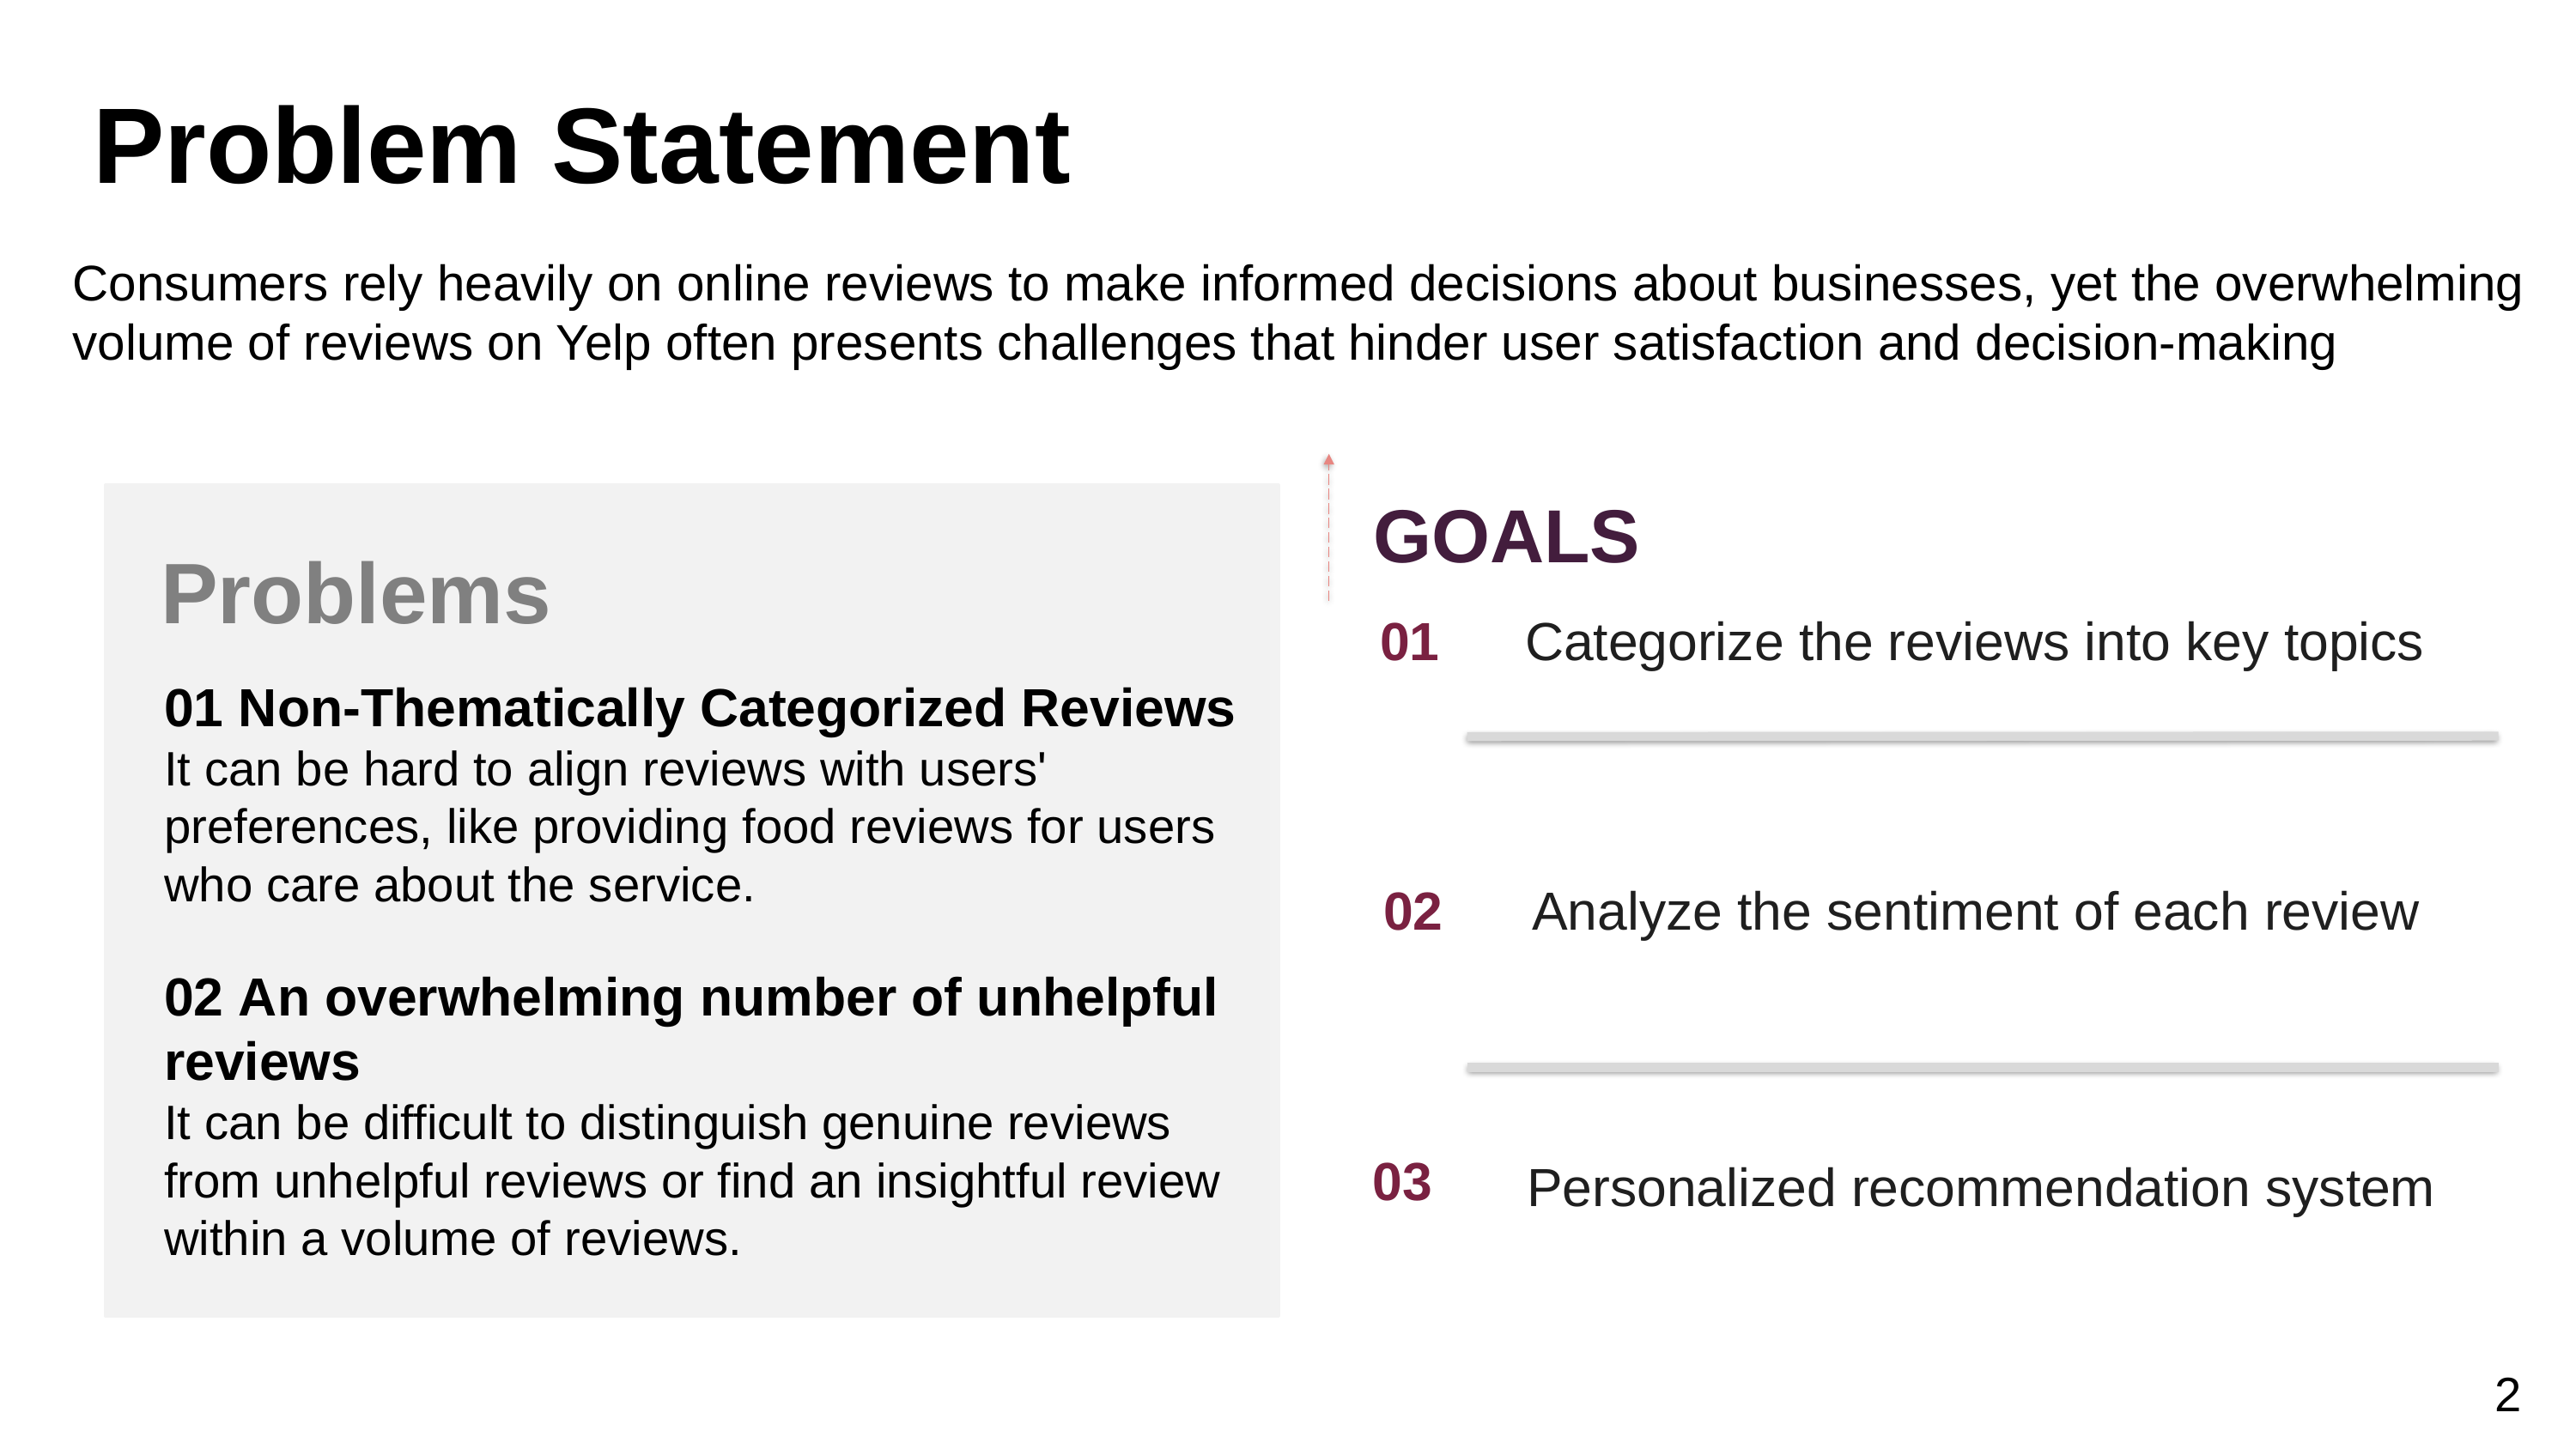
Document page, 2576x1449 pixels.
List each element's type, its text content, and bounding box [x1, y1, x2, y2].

text_box Problem Statement [80, 69, 2576, 211]
text_box 2 [2482, 1357, 2556, 1428]
text_box Consumers rely heavily on online reviews to make informed decisions about businesses, yet the overwhelming volume of reviews on Yelp often presents challenges that hinder user satisfaction and decision-making [59, 244, 2576, 377]
text_box 02 [1370, 870, 1478, 1012]
text_box Personalized recommendation system [1514, 1147, 2503, 1224]
text_box Analyze the sentiment of each review [1519, 860, 2508, 947]
text_box 03 [1360, 1140, 1467, 1282]
text_box Categorize the reviews into key topics [1512, 600, 2576, 678]
text_box [104, 483, 1280, 1318]
text_box [20, 18, 259, 233]
text_box 01 [1367, 600, 1474, 743]
text_box GOALS [1360, 481, 1679, 585]
text_box Problems [148, 531, 896, 648]
text_box [1680, 1171, 2557, 1342]
text_box 01 Non-Thematically Categorized Reviews It can be hard to align reviews with users' preferences, like providing food reviews for users who care about the service. 02 An overwhelming number of unhelpful reviews It can be difficult to distinguish genuine reviews from unhelpful reviews or find an insightful review within a volume of reviews. [151, 666, 1260, 1271]
